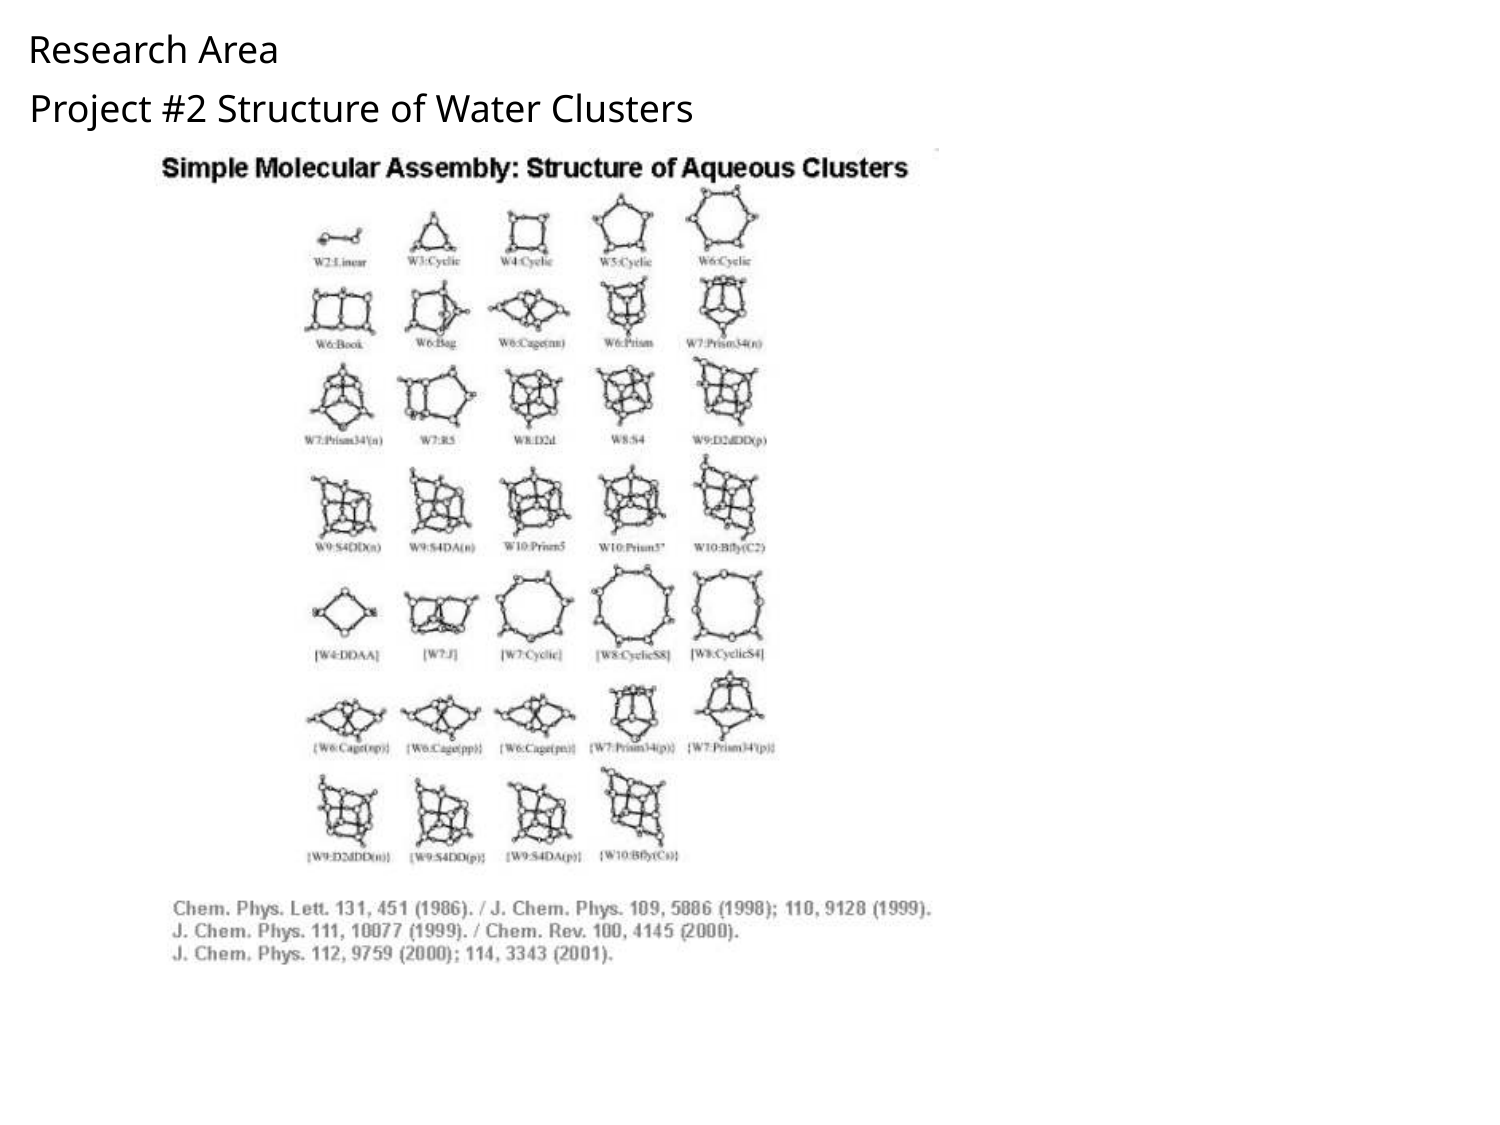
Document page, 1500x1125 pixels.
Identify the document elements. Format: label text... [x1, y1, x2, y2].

text_box Project #2 Structure of Water Clusters [14, 78, 729, 138]
text_box Research Area [13, 19, 295, 79]
picture [142, 148, 940, 977]
